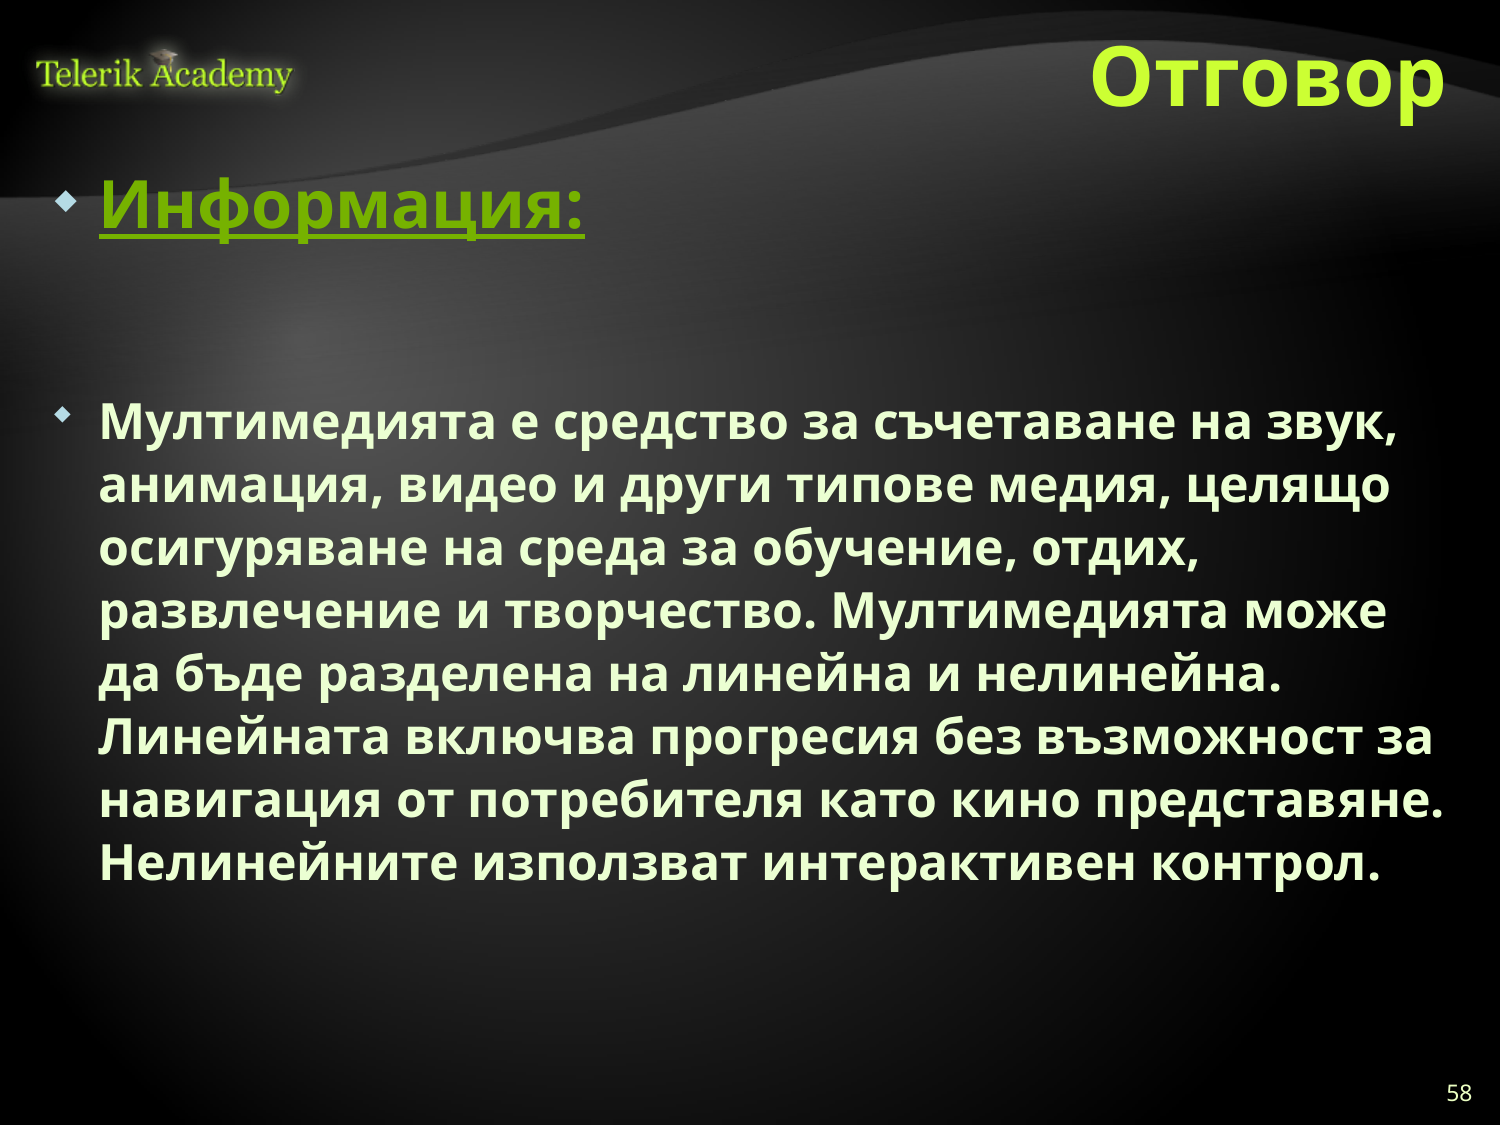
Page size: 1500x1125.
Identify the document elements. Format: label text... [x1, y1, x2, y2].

list Информация: Мултимедията е средство за съчетаване на звук, анимация, видео и други типове медия, целящо осигуряване на среда за обучение, отдих, развлечение и творчество. Мултимедията може да бъде разделена на линейна и нелинейна. Линейната включва прогресия без възможност за навигация от потребителя като кино представяне. Нелинейните използват интерактивен контрол. [37, 149, 1463, 1100]
title Отговор [300, 12, 1463, 149]
slide_number 58 [1412, 1074, 1488, 1113]
picture [0, 0, 1500, 1125]
